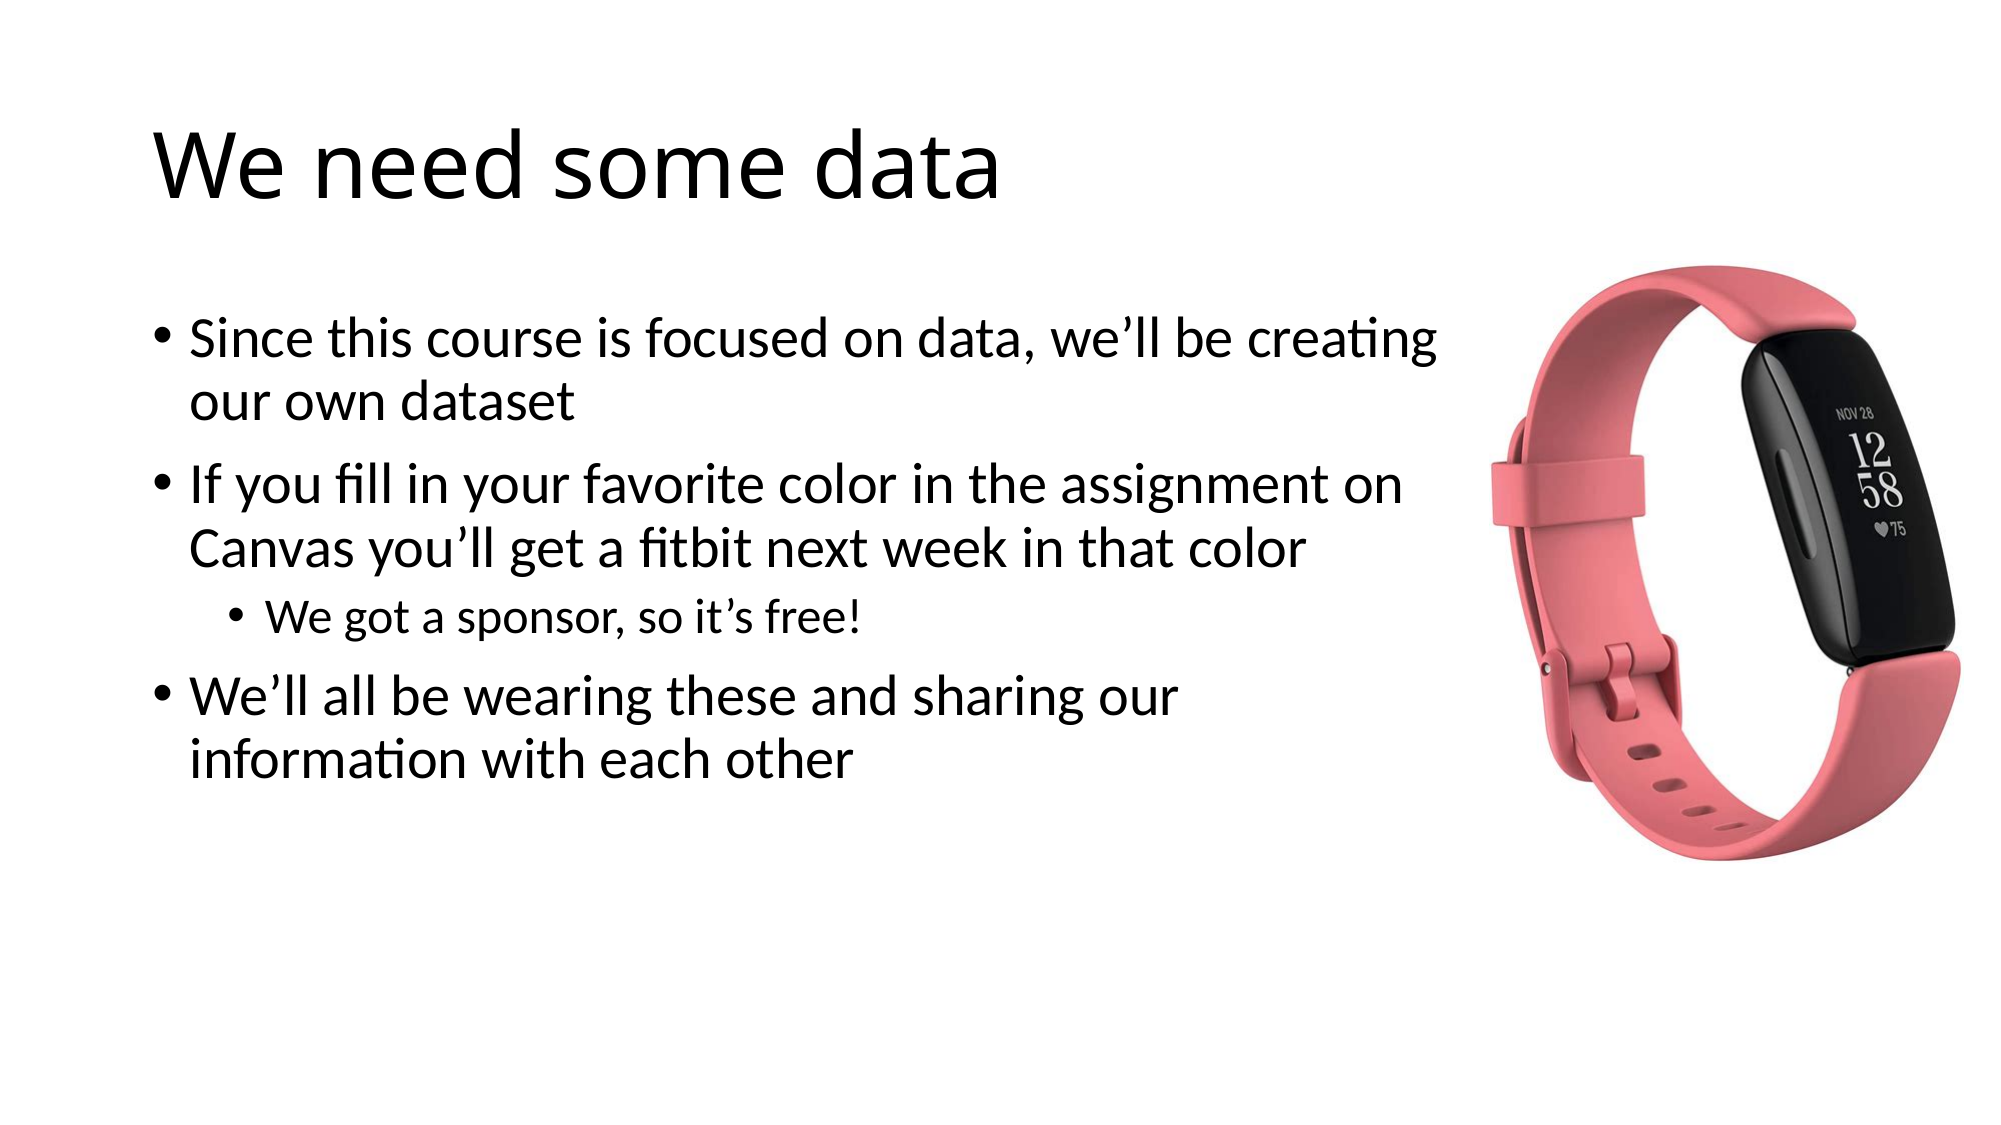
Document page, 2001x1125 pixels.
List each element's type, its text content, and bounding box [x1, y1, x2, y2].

picture [1489, 261, 1964, 864]
list Since this course is focused on data, we’ll be creating our own dataset If you fill in your favorite color in the assignment on Canvas you’ll get a fitbit next week in that color We got a sponsor, so it’s free! We’ll all be wearing these and sharing our information with each other [137, 299, 1460, 1014]
title We need some data [137, 59, 1863, 278]
